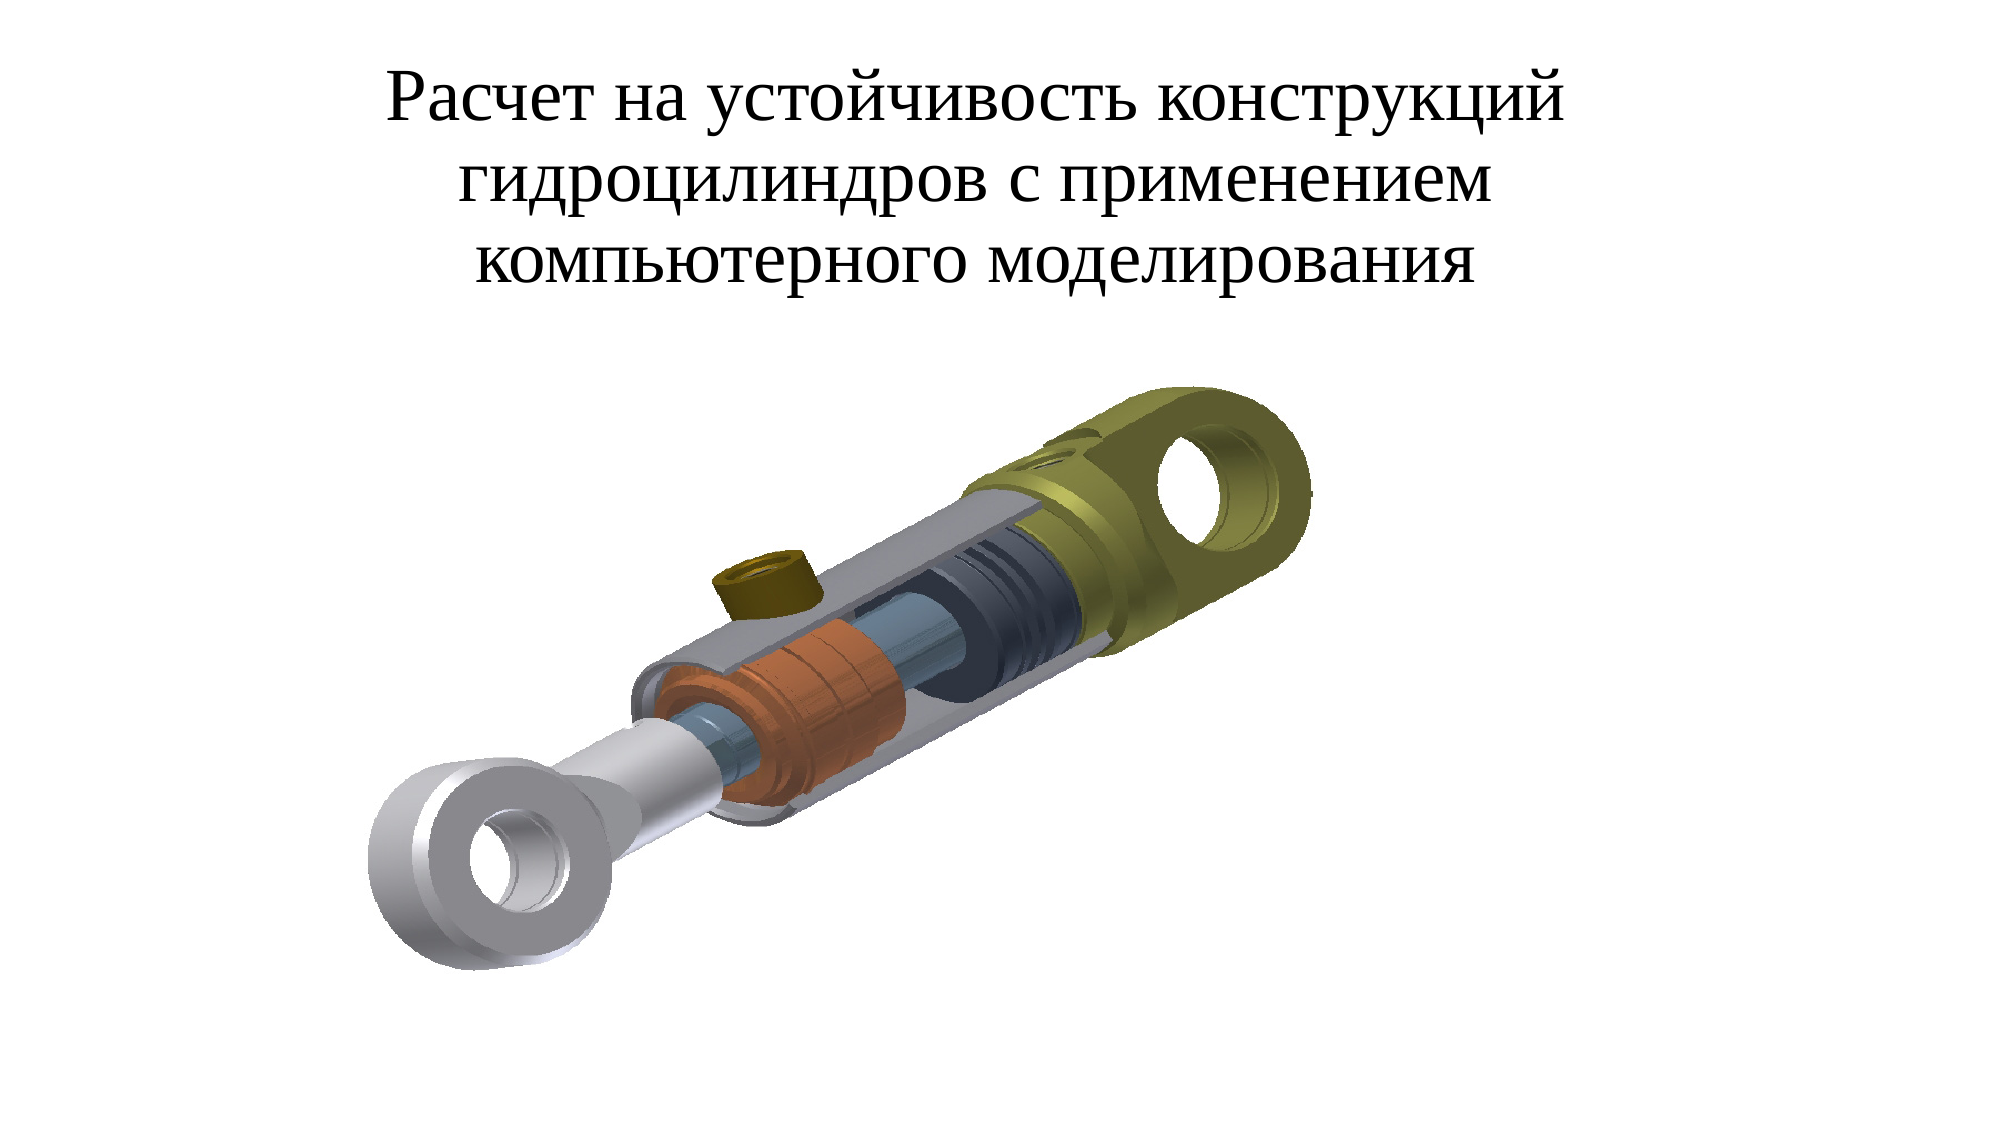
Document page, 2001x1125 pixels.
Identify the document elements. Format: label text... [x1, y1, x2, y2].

picture [276, 336, 1413, 1076]
title Расчет на устойчивость конструкций гидроцилиндров с применением компьютерного моделирования [226, 6, 1727, 307]
